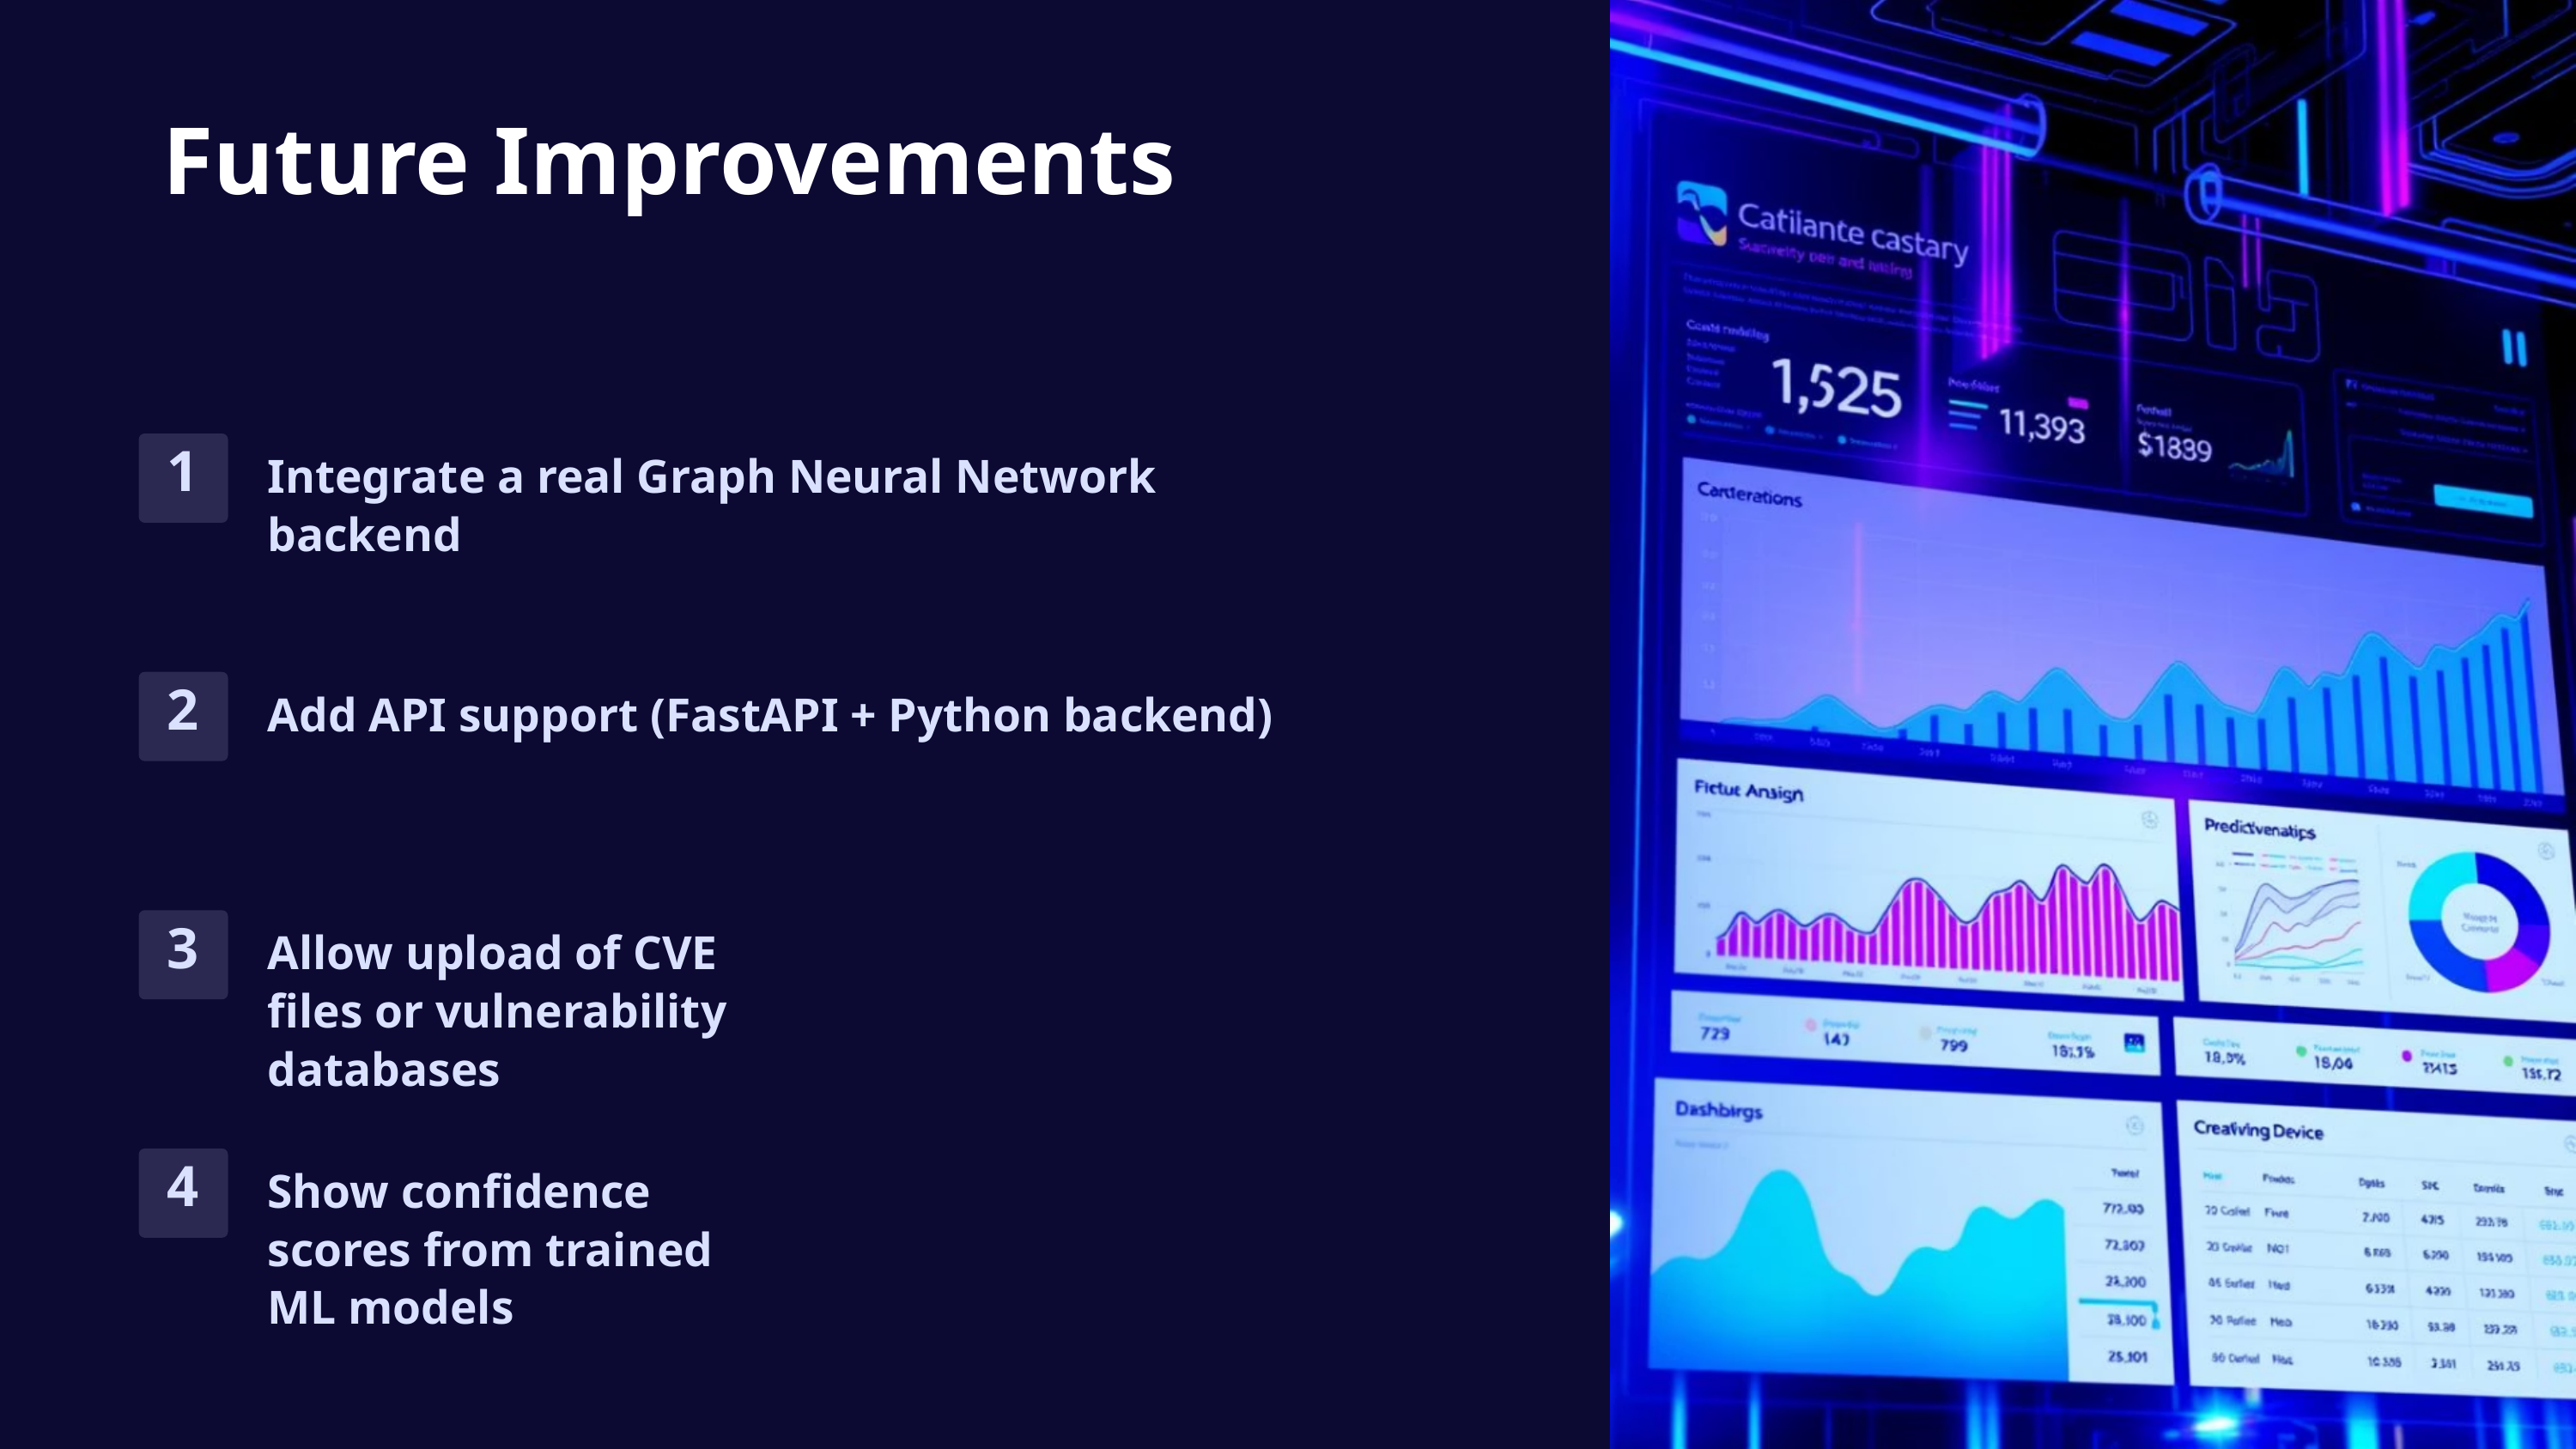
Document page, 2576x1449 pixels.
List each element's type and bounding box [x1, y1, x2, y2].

text_box [155, 1157, 212, 1228]
text_box [0, 0, 2576, 1449]
text_box [138, 910, 228, 1000]
text_box [267, 1161, 735, 1221]
text_box [138, 1148, 228, 1239]
text_box [138, 671, 228, 761]
text_box [155, 681, 212, 752]
text_box [138, 103, 1472, 337]
text_box [138, 433, 228, 524]
text_box [267, 923, 735, 983]
text_box [267, 446, 1267, 537]
text_box [155, 442, 212, 513]
text_box [155, 919, 212, 991]
text_box [267, 685, 1423, 744]
